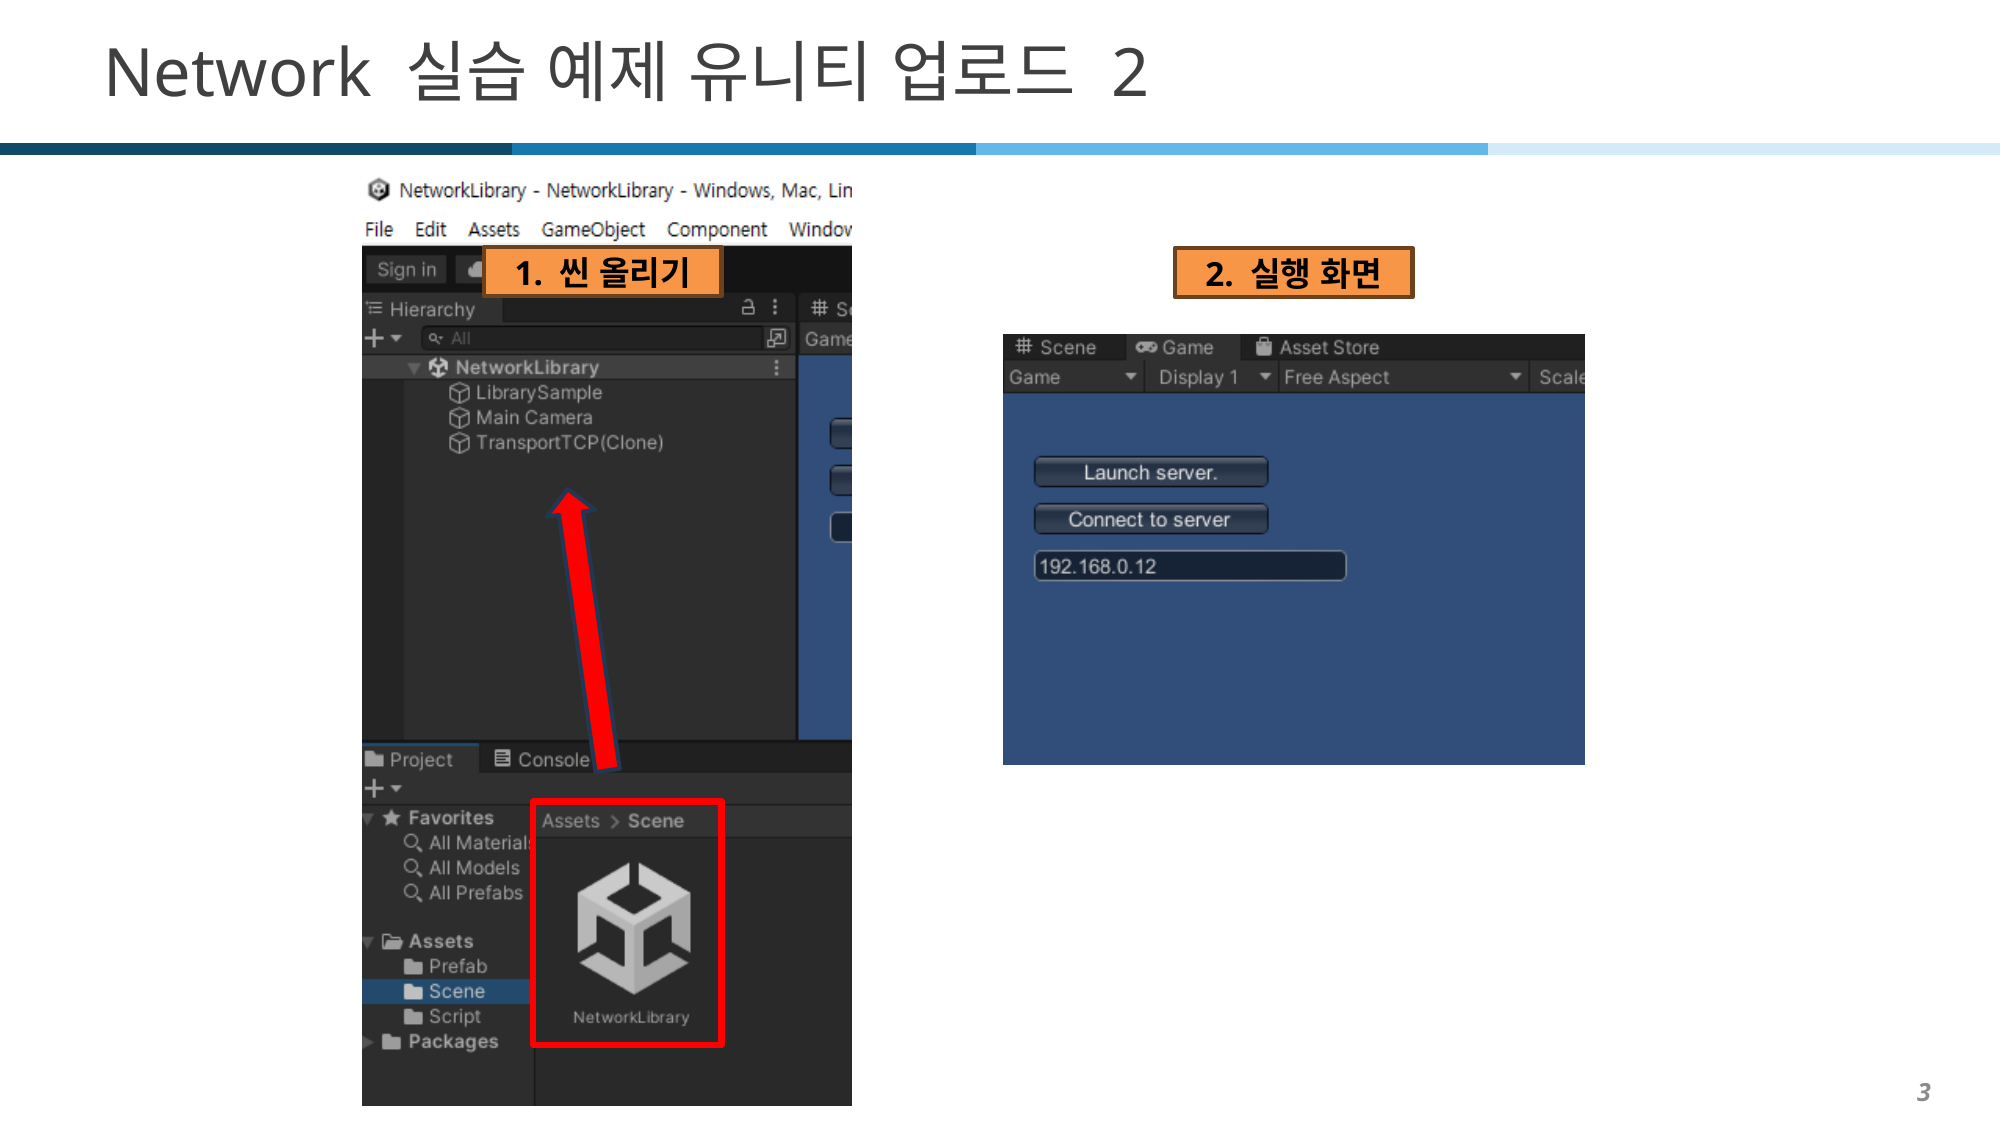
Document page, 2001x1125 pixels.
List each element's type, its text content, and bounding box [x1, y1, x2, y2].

title Network 실습 예제 유니티 업로드 2 [88, 18, 1920, 122]
picture [1002, 334, 1585, 765]
picture [362, 171, 852, 1107]
text_box 2. 실행 화면 [1173, 246, 1415, 299]
